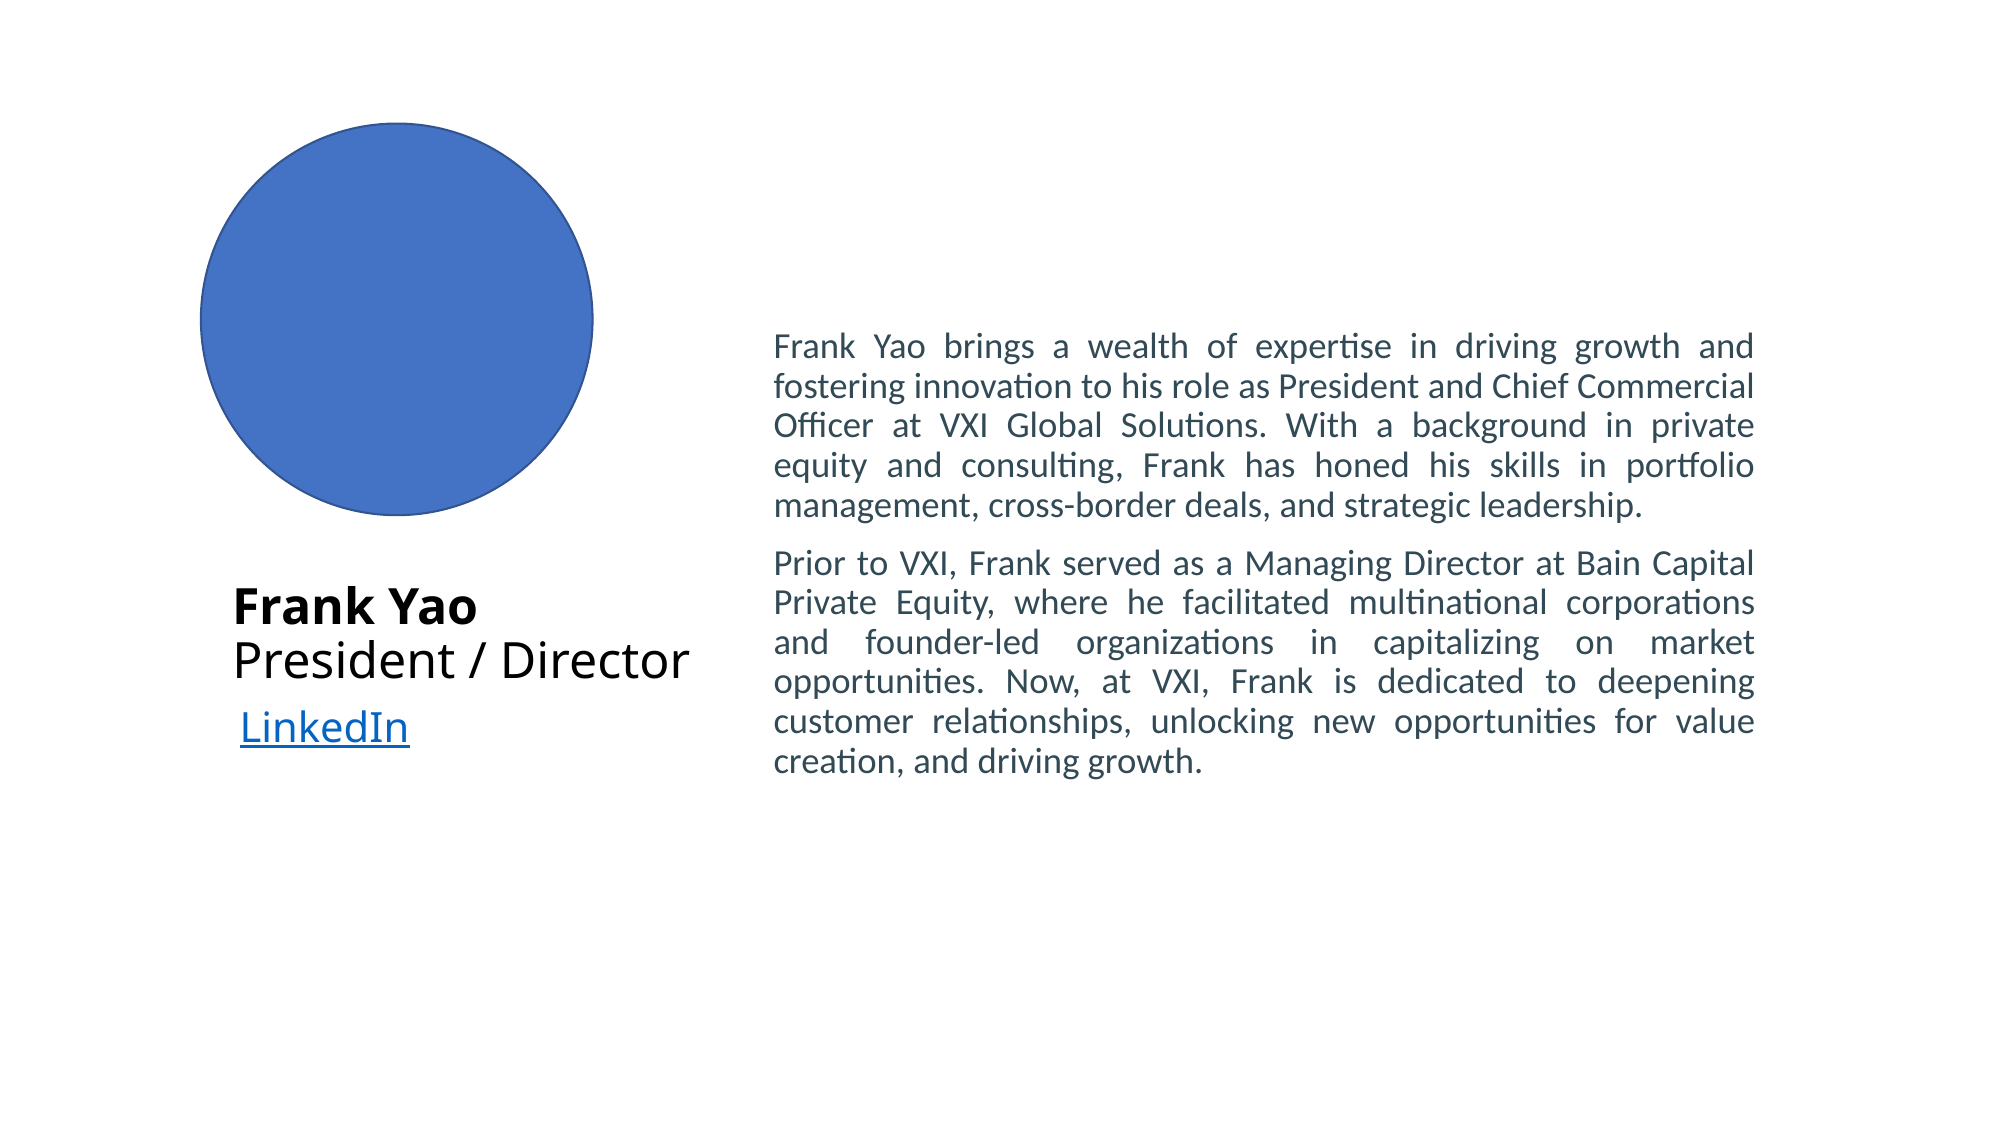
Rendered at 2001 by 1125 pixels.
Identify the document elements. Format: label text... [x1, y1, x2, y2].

title Frank Yao President / Director [217, 537, 727, 697]
list Frank Yao brings a wealth of expertise in driving growth and fostering innovation to his role as President and Chief Commercial Officer at VXI Global Solutions. With a background in private equity and consulting, Frank has honed his skills in portfolio management, cross-border deals, and strategic leadership. Prior to VXI, Frank served as a Managing Director at Bain Capital Private Equity, where he facilitated multinational corporations and founder-led organizations in capitalizing on market opportunities. Now, at VXI, Frank is dedicated to deepening customer relationships, unlocking new opportunities for value creation, and driving growth. [758, 319, 1771, 806]
text_box [199, 122, 594, 517]
text_box LinkedIn [224, 678, 870, 760]
